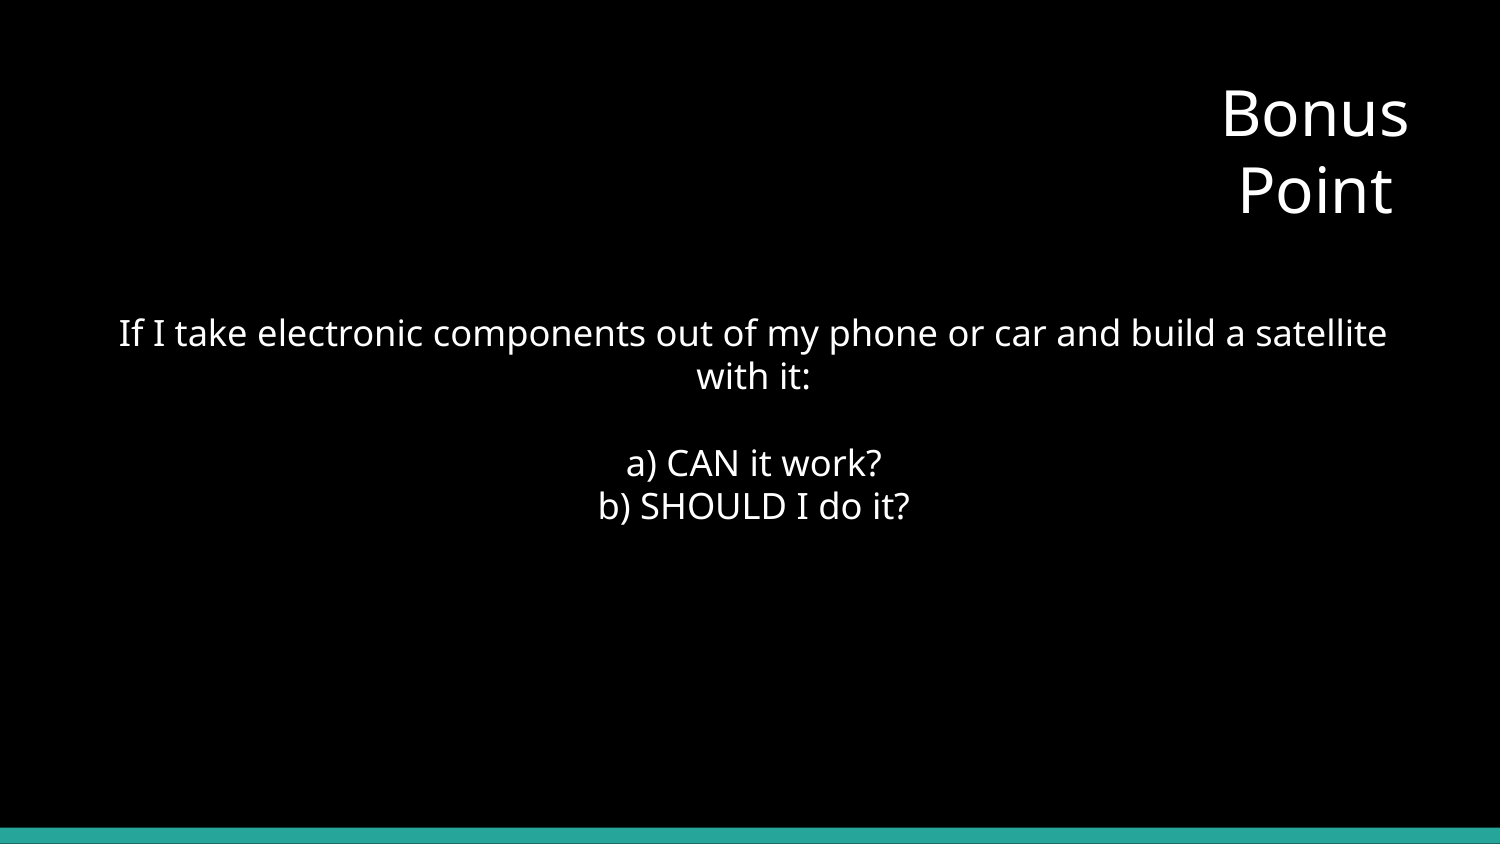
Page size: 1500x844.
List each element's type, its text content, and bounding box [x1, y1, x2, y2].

title Bonus Point [1148, 57, 1483, 118]
title If I take electronic components out of my phone or car and build a satellite with it: a) CAN it work? b) SHOULD I do it? [75, 295, 1433, 543]
